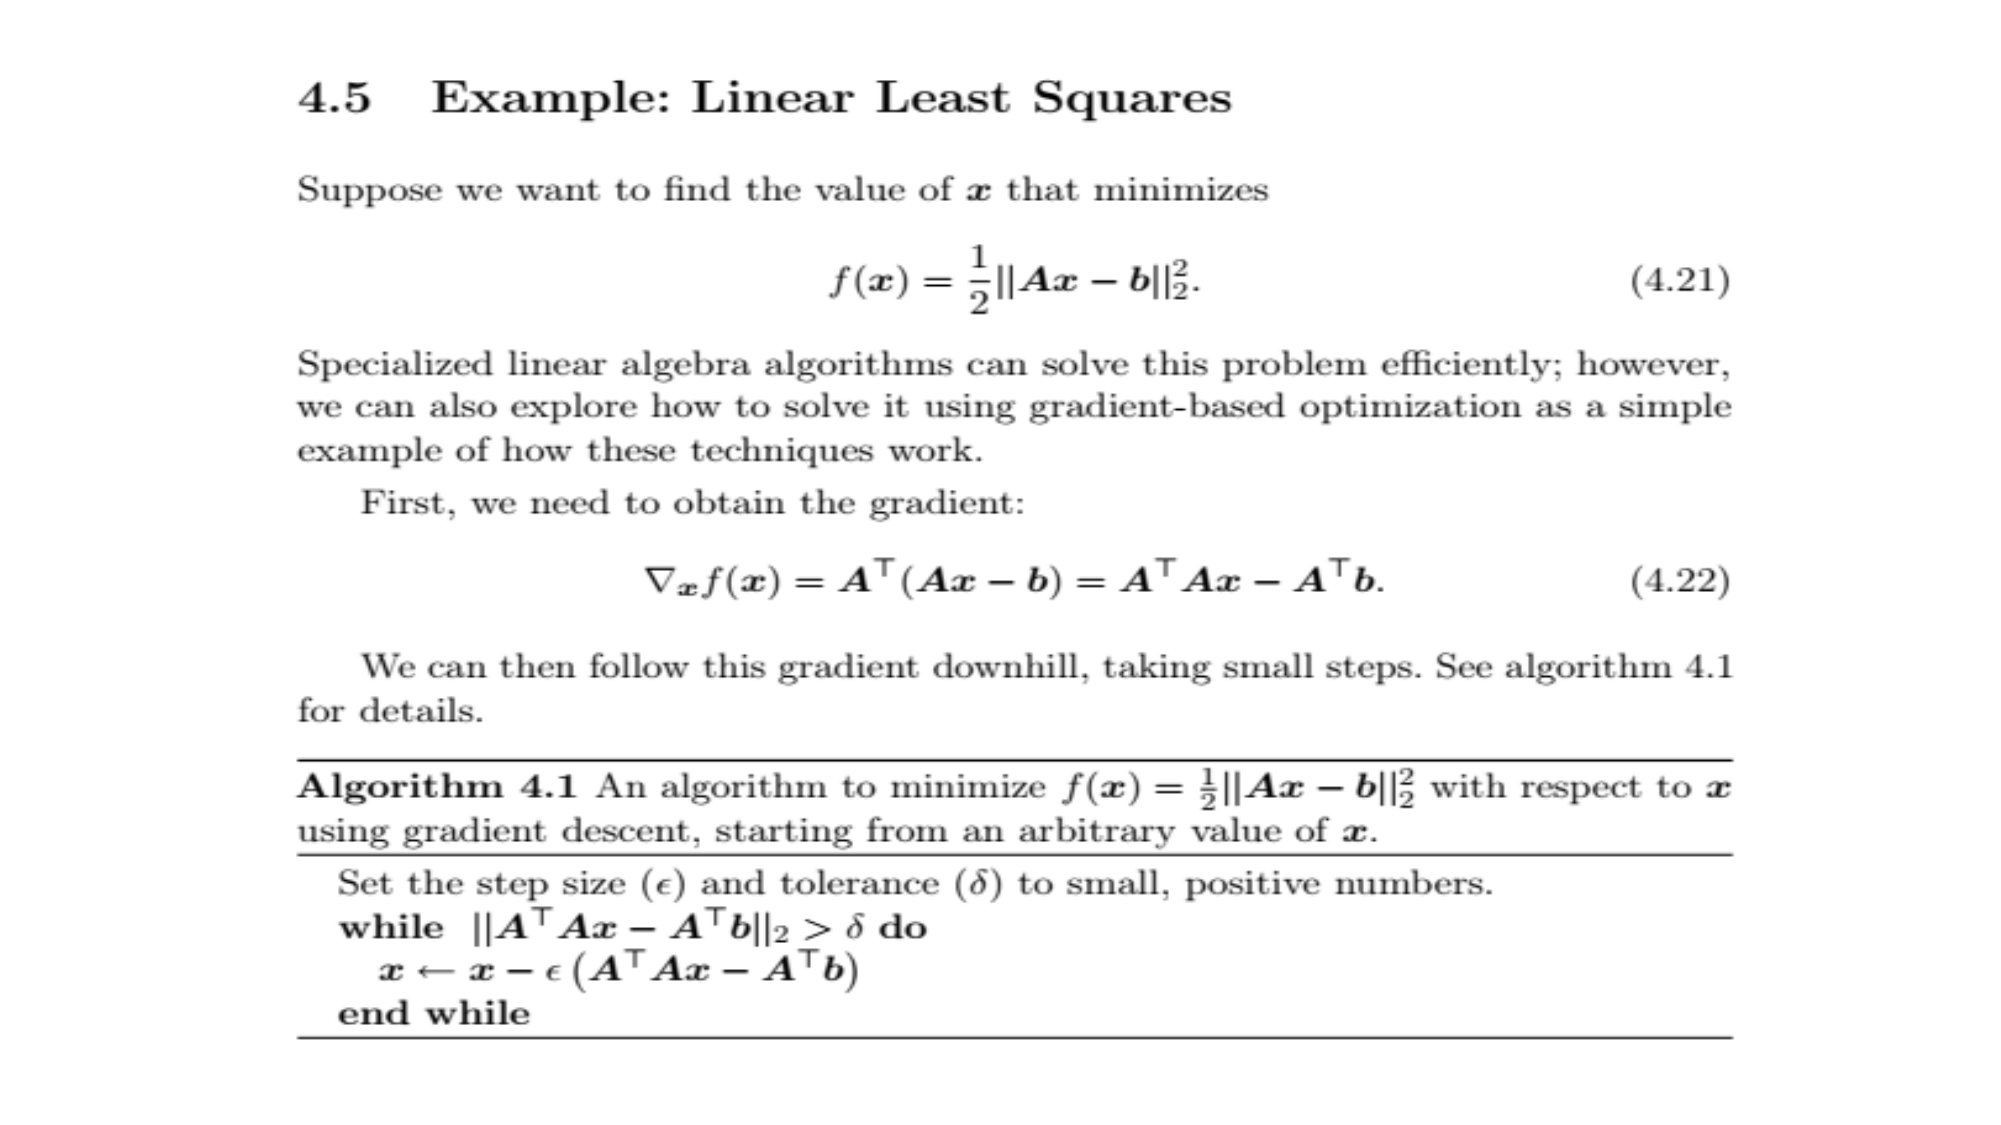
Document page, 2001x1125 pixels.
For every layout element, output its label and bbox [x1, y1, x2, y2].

picture [258, 58, 1759, 1067]
